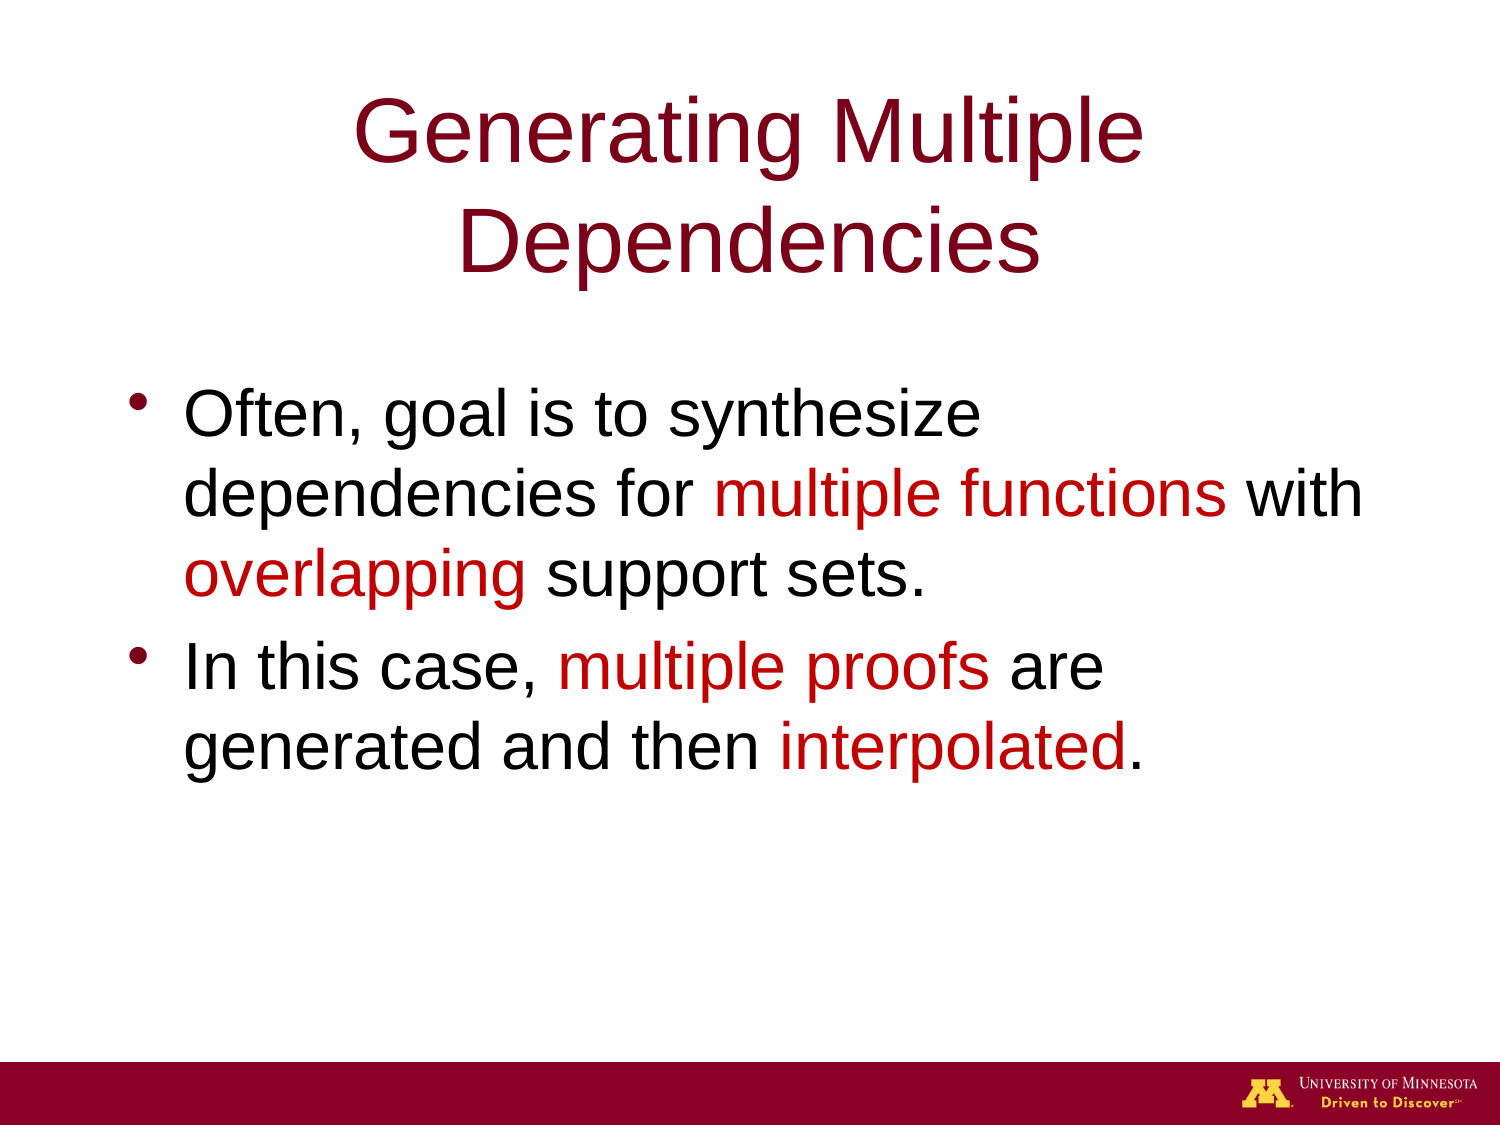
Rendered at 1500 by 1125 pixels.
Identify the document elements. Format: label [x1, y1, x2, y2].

title [112, 87, 1388, 276]
list [112, 362, 1388, 1013]
picture [0, 1062, 1500, 1125]
